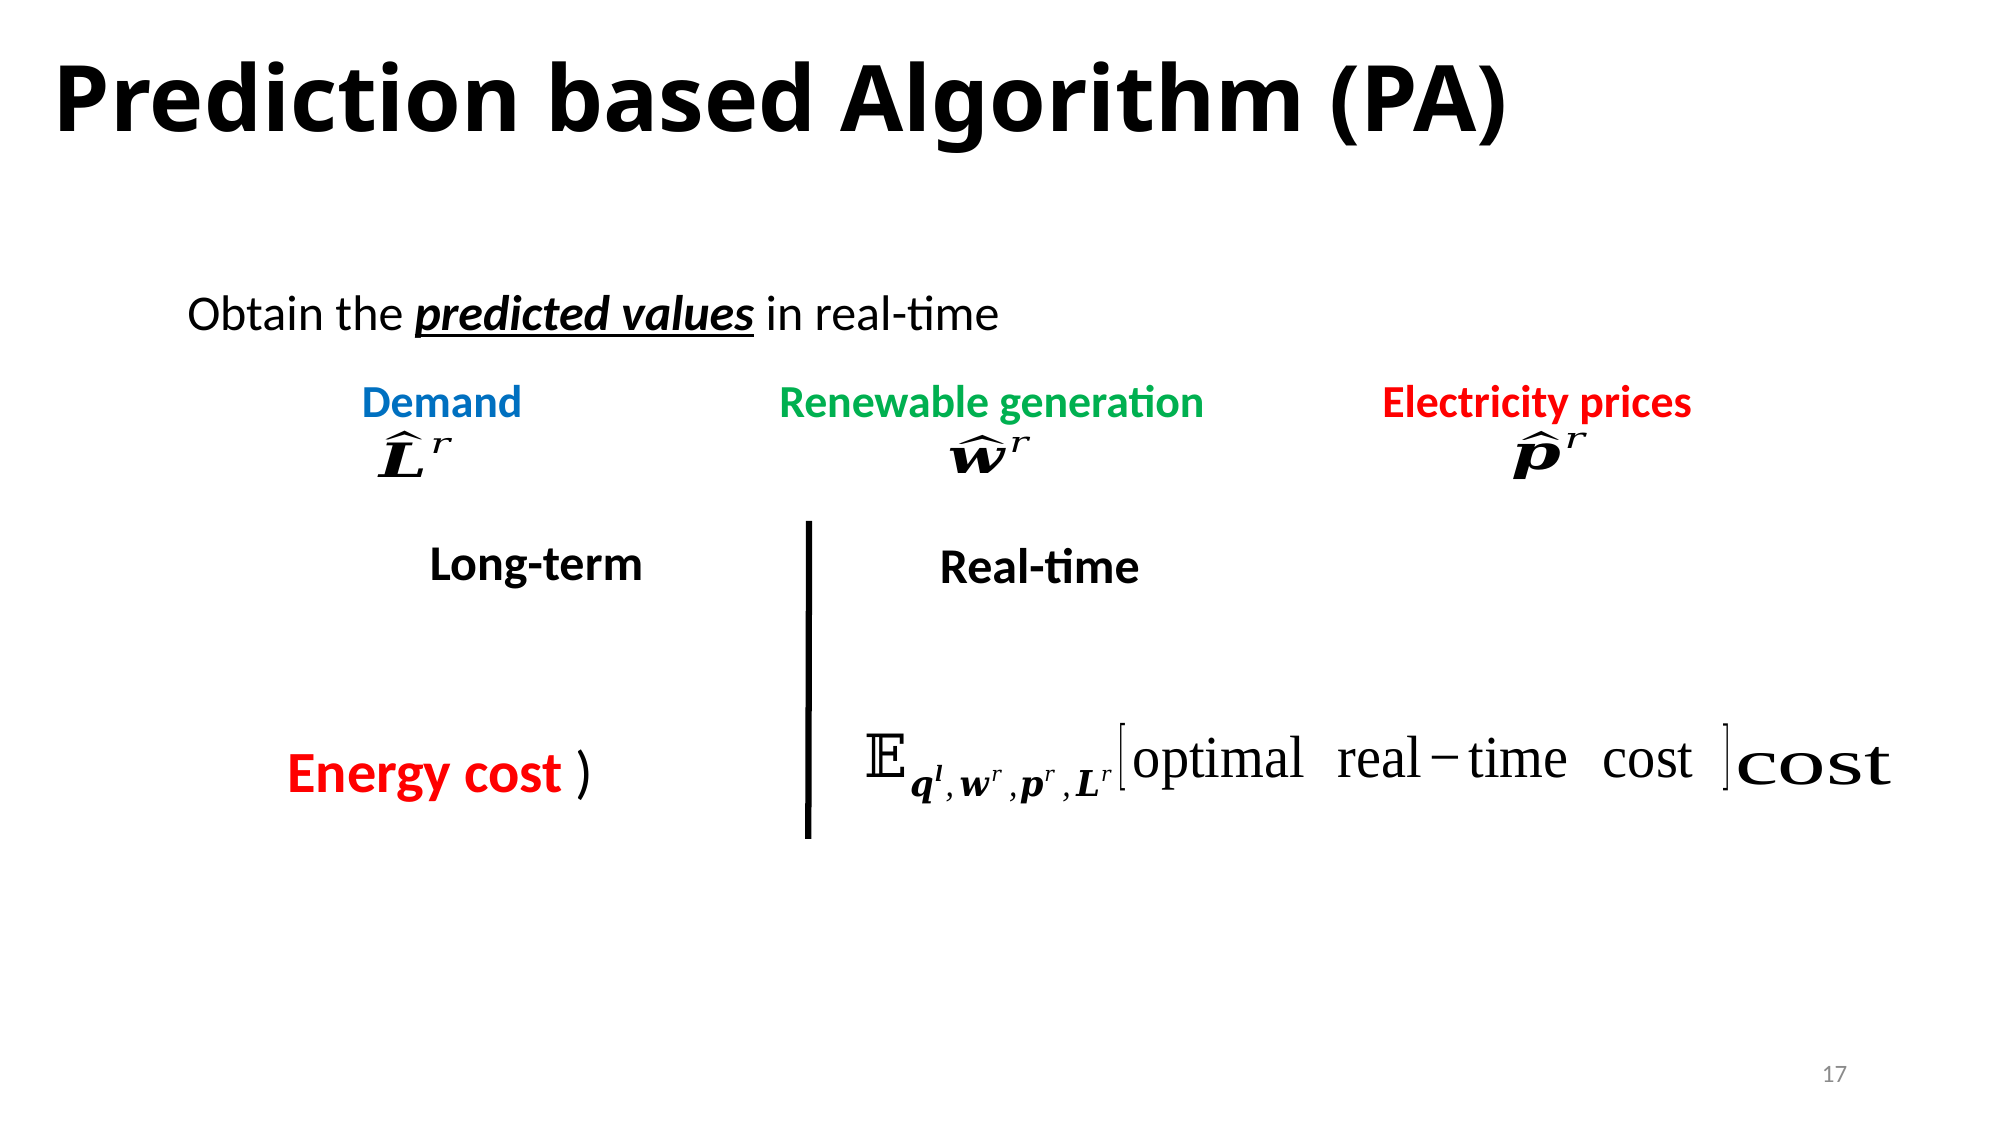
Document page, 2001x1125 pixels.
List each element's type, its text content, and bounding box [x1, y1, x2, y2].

text_box Long-term [413, 522, 661, 598]
text_box Renewable generation [764, 364, 1220, 434]
text_box Demand [347, 364, 538, 434]
title Prediction based Algorithm (PA) [37, 22, 1859, 182]
text_box Obtain the predicted values in real-time [172, 272, 1027, 348]
text_box Real-time [923, 526, 1157, 602]
slide_number 17 [1412, 1042, 1863, 1103]
text_box Electricity prices [1367, 364, 1707, 434]
